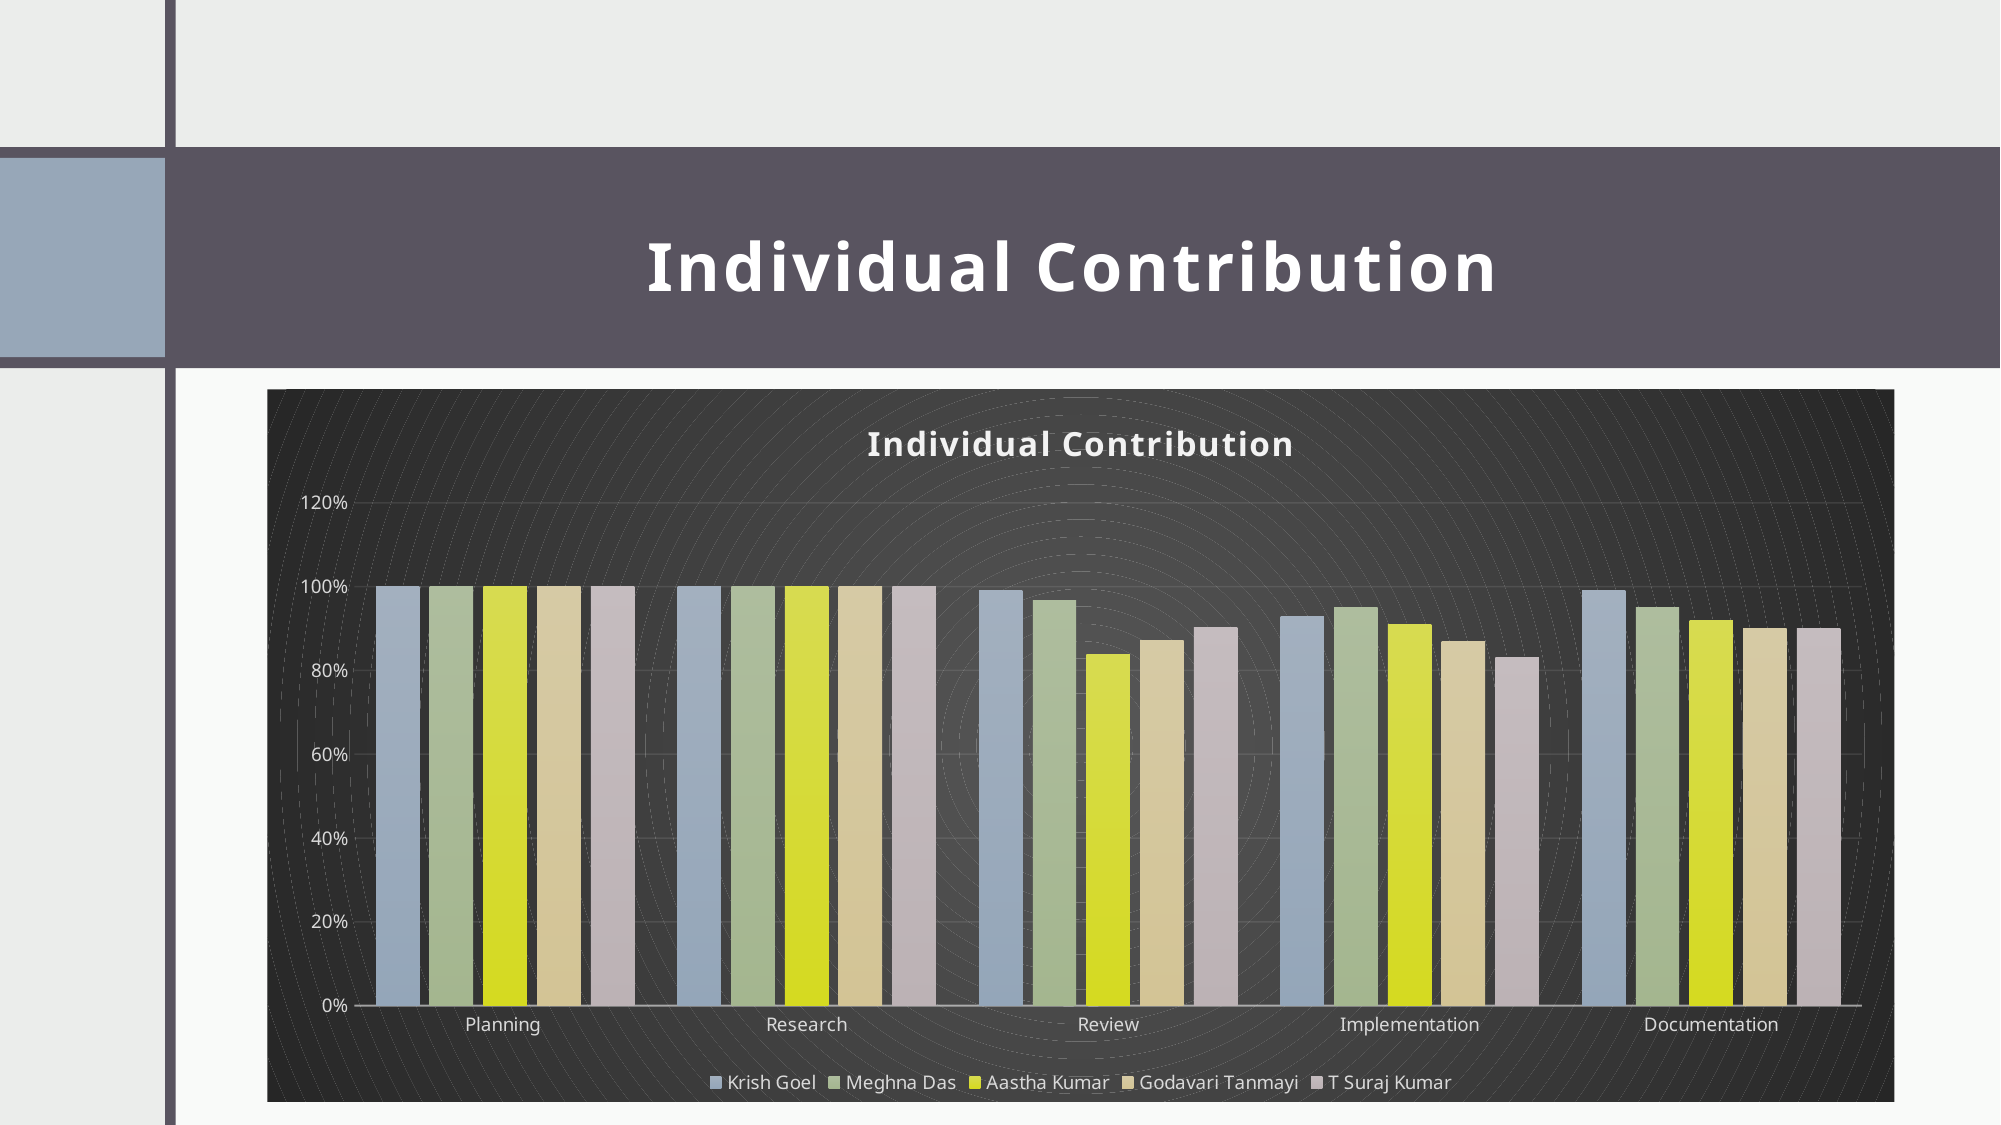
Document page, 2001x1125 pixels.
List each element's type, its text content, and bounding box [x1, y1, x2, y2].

chart [267, 389, 1895, 1103]
title Individual Contribution [251, 157, 1895, 358]
